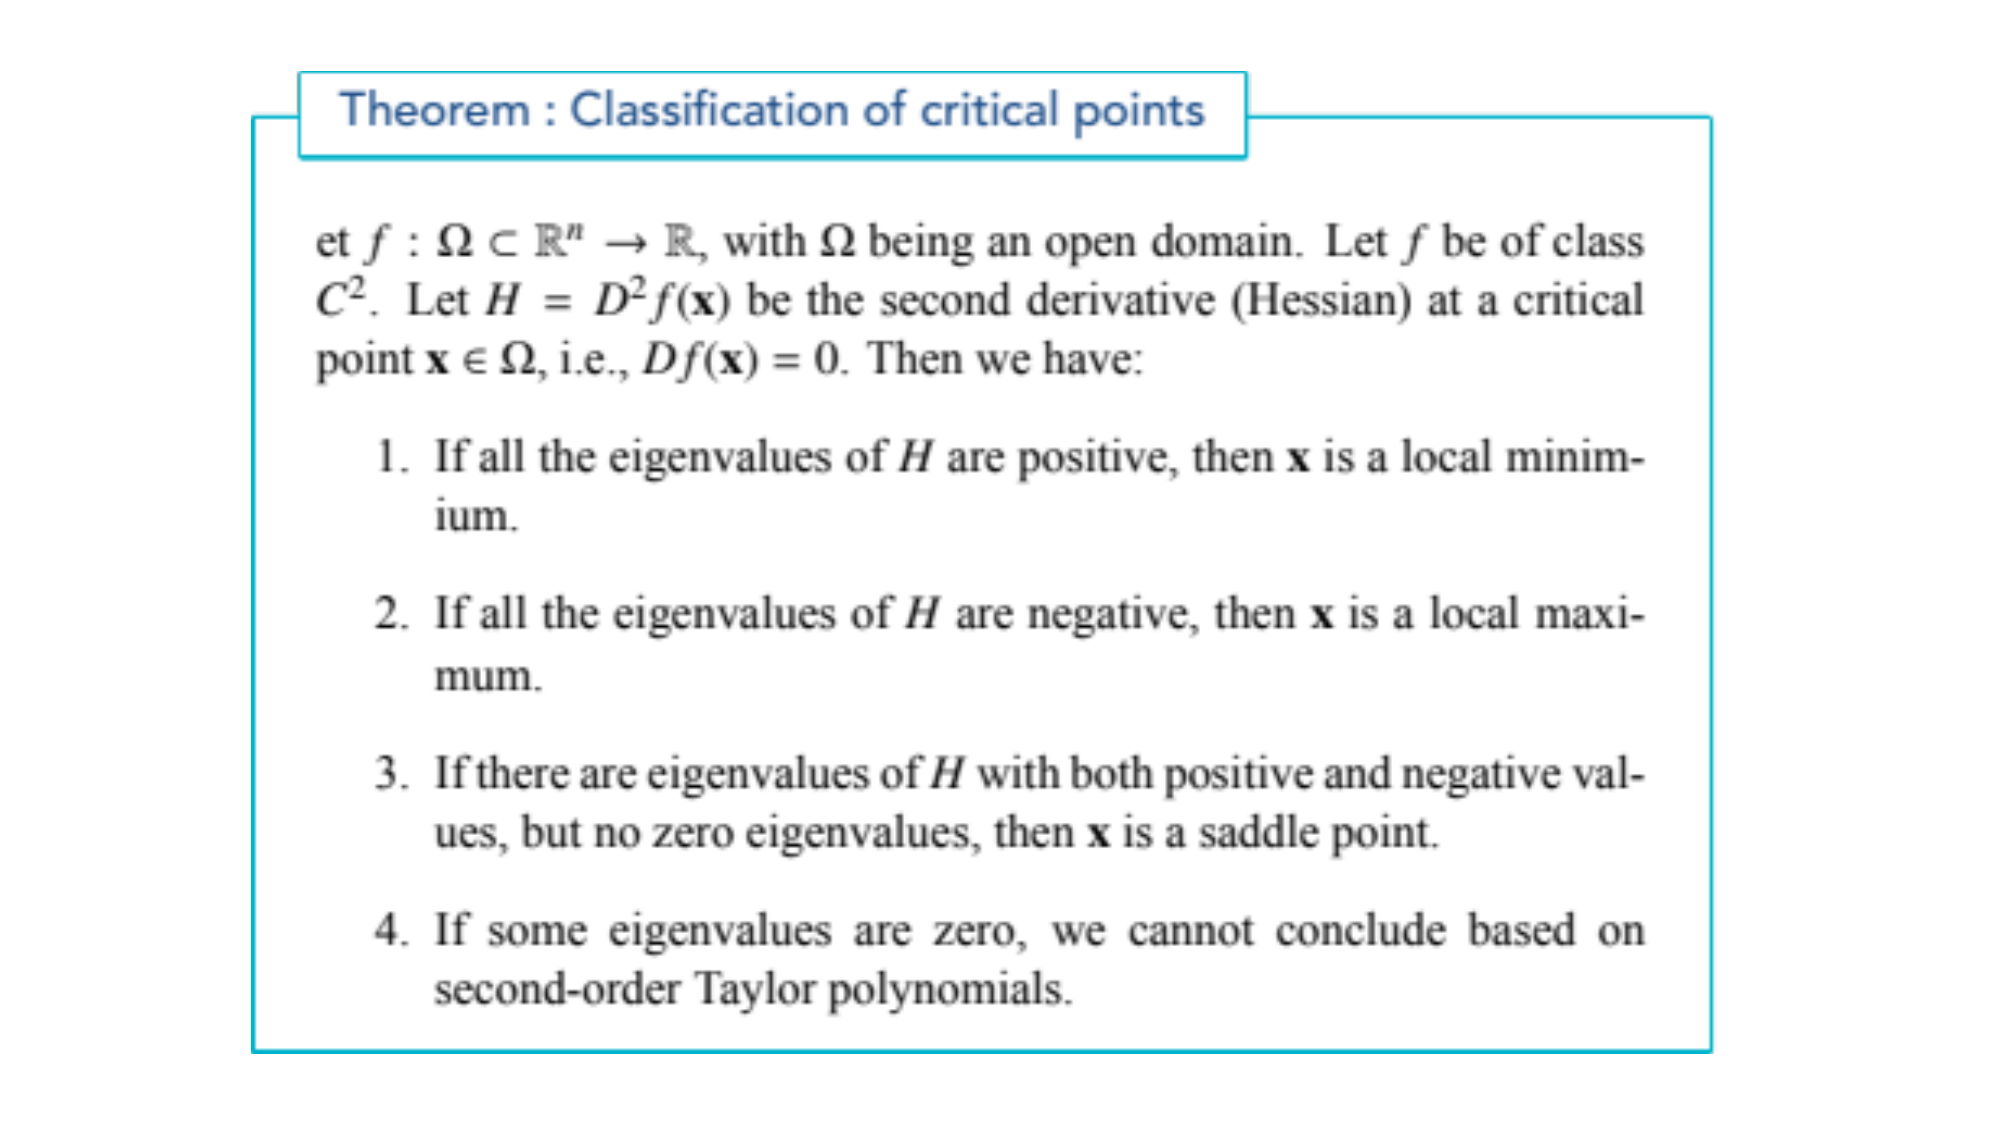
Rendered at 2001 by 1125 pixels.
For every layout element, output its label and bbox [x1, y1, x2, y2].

picture [250, 71, 2000, 1054]
